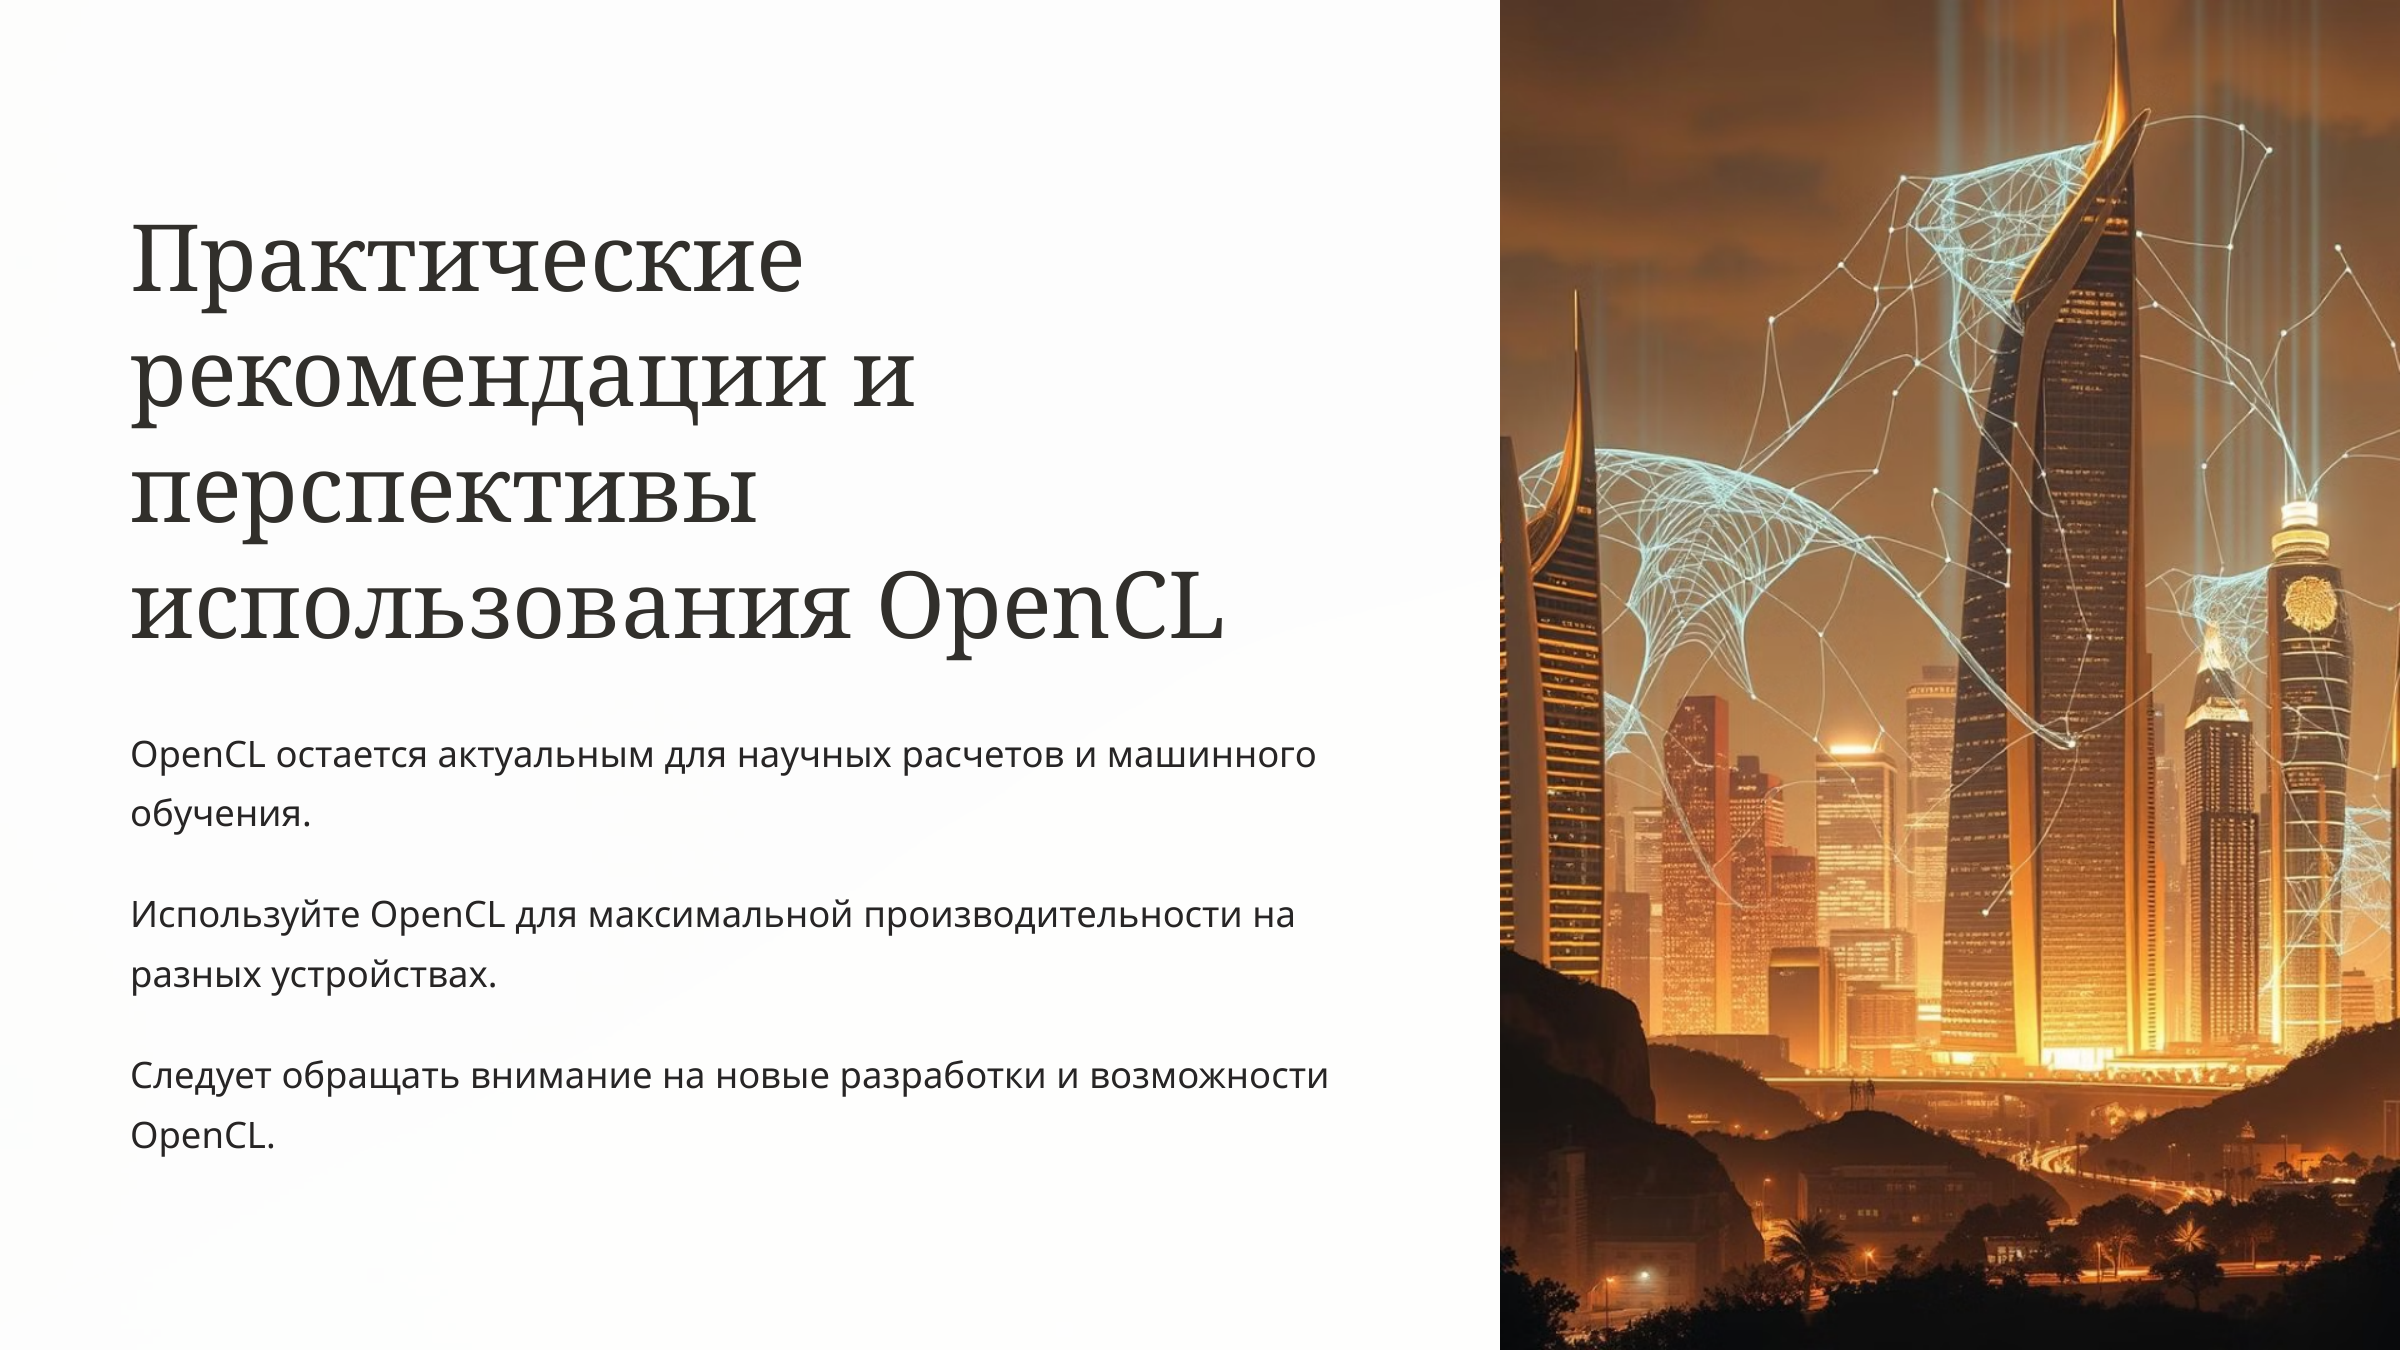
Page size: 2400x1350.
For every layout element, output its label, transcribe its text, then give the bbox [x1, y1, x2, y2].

text_box Практические рекомендации и перспективы использования OpenCL [130, 194, 1370, 660]
text_box Следует обращать внимание на новые разработки и возможности OpenCL. [130, 1036, 1370, 1156]
text_box OpenCL остается актуальным для научных расчетов и машинного обучения. [130, 714, 1370, 834]
text_box Используйте OpenCL для максимальной производительности на разных устройствах. [130, 875, 1370, 995]
picture [1499, 0, 2400, 1350]
